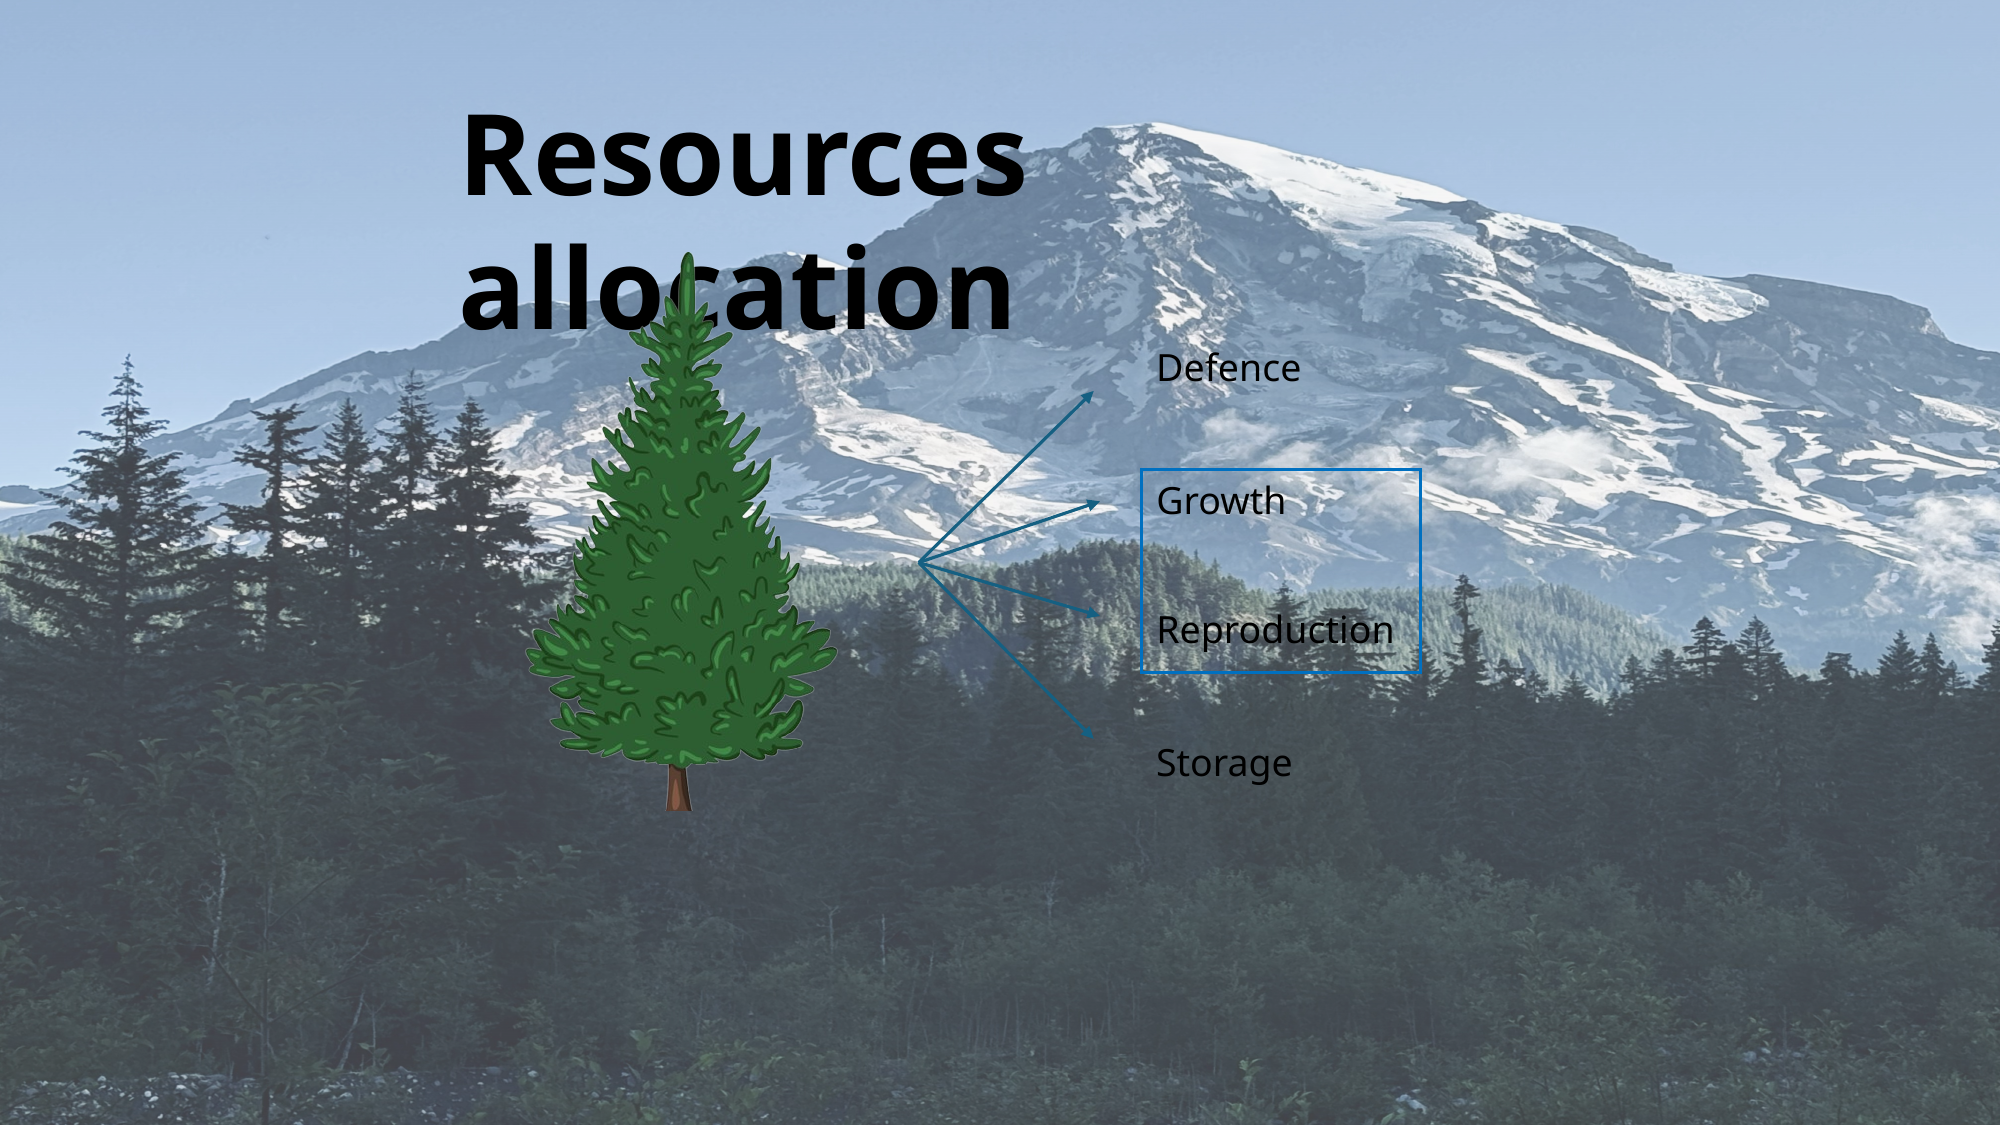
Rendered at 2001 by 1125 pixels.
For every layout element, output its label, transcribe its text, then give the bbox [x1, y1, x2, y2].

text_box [918, 500, 1101, 561]
text_box [1140, 468, 1422, 674]
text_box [918, 561, 1101, 617]
text_box Storage [1141, 731, 1321, 792]
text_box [918, 390, 1095, 500]
text_box Defence [1141, 336, 1321, 397]
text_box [918, 617, 1095, 740]
text_box Resources allocation [444, 75, 1575, 360]
picture [483, 252, 878, 812]
